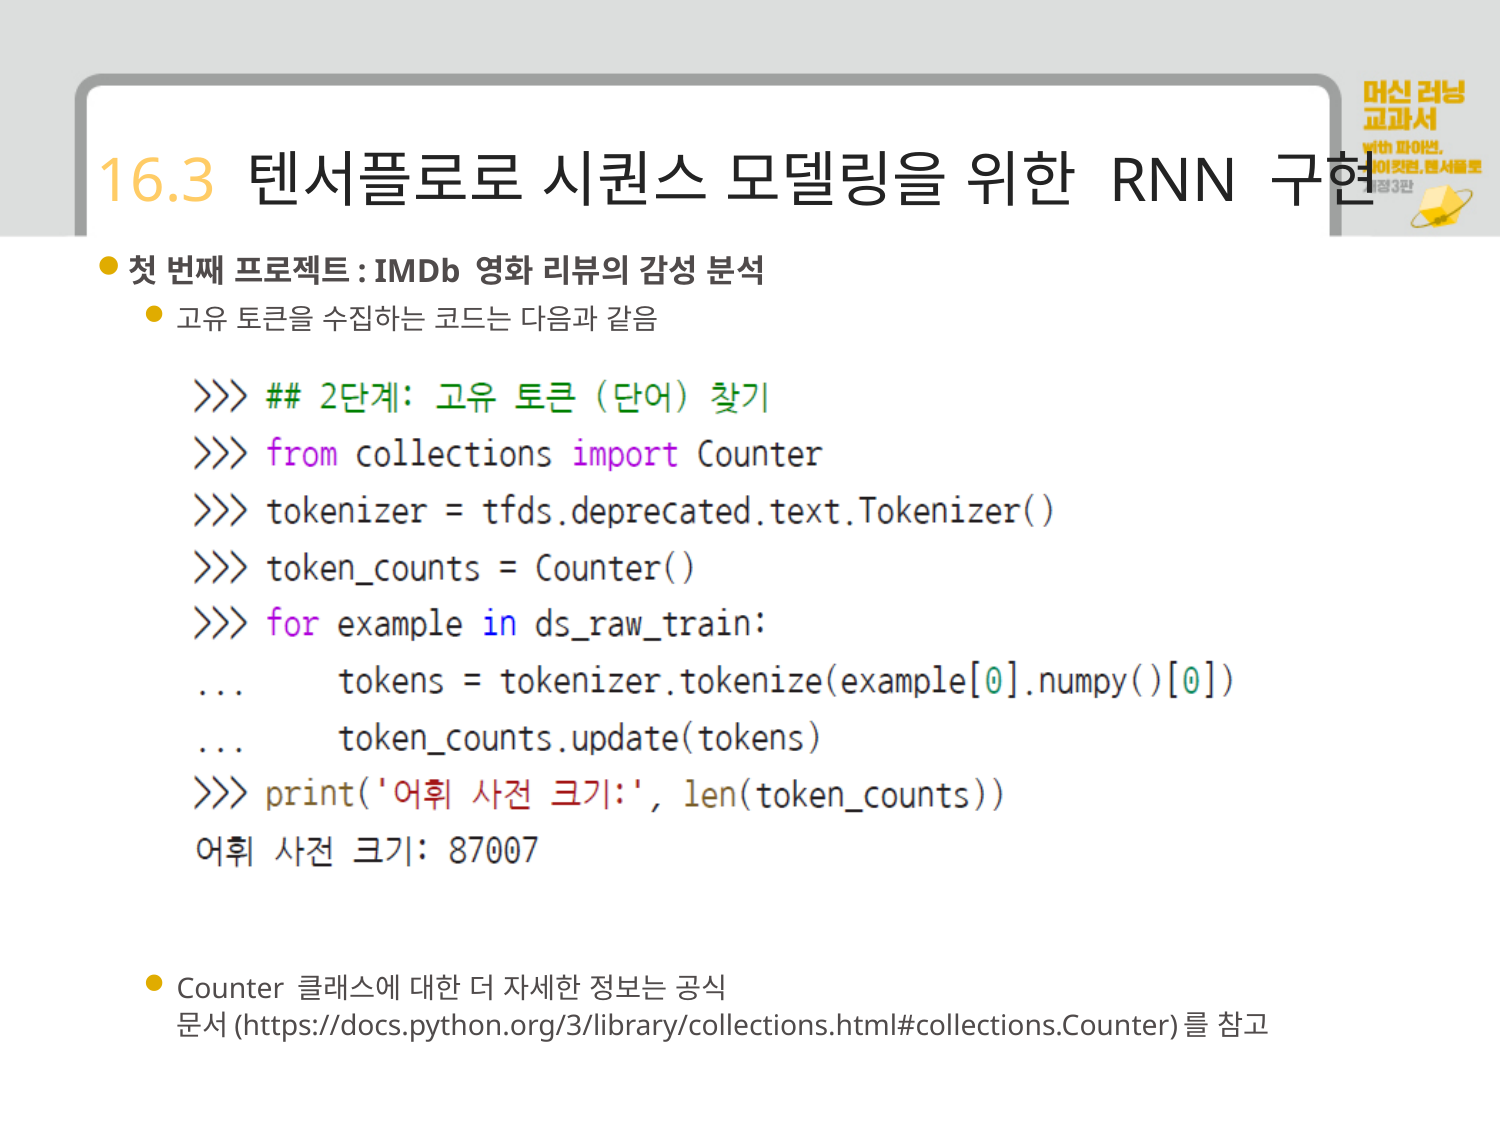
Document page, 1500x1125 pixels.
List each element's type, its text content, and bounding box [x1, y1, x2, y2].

picture [0, 0, 1500, 1125]
list 첫 번째 프로젝트: IMDb 영화 리뷰의 감성 분석 고유 토큰을 수집하는 코드는 다음과 같음 Counter 클래스에 대한 더 자세한 정보는 공식 문서(https://docs.python.org/3/library/collections.html#collections.Counter)를 참고 [81, 239, 1450, 1054]
title 16.3 텐서플로로 시퀀스 모델링을 위한 RNN 구현 [81, 90, 1412, 222]
